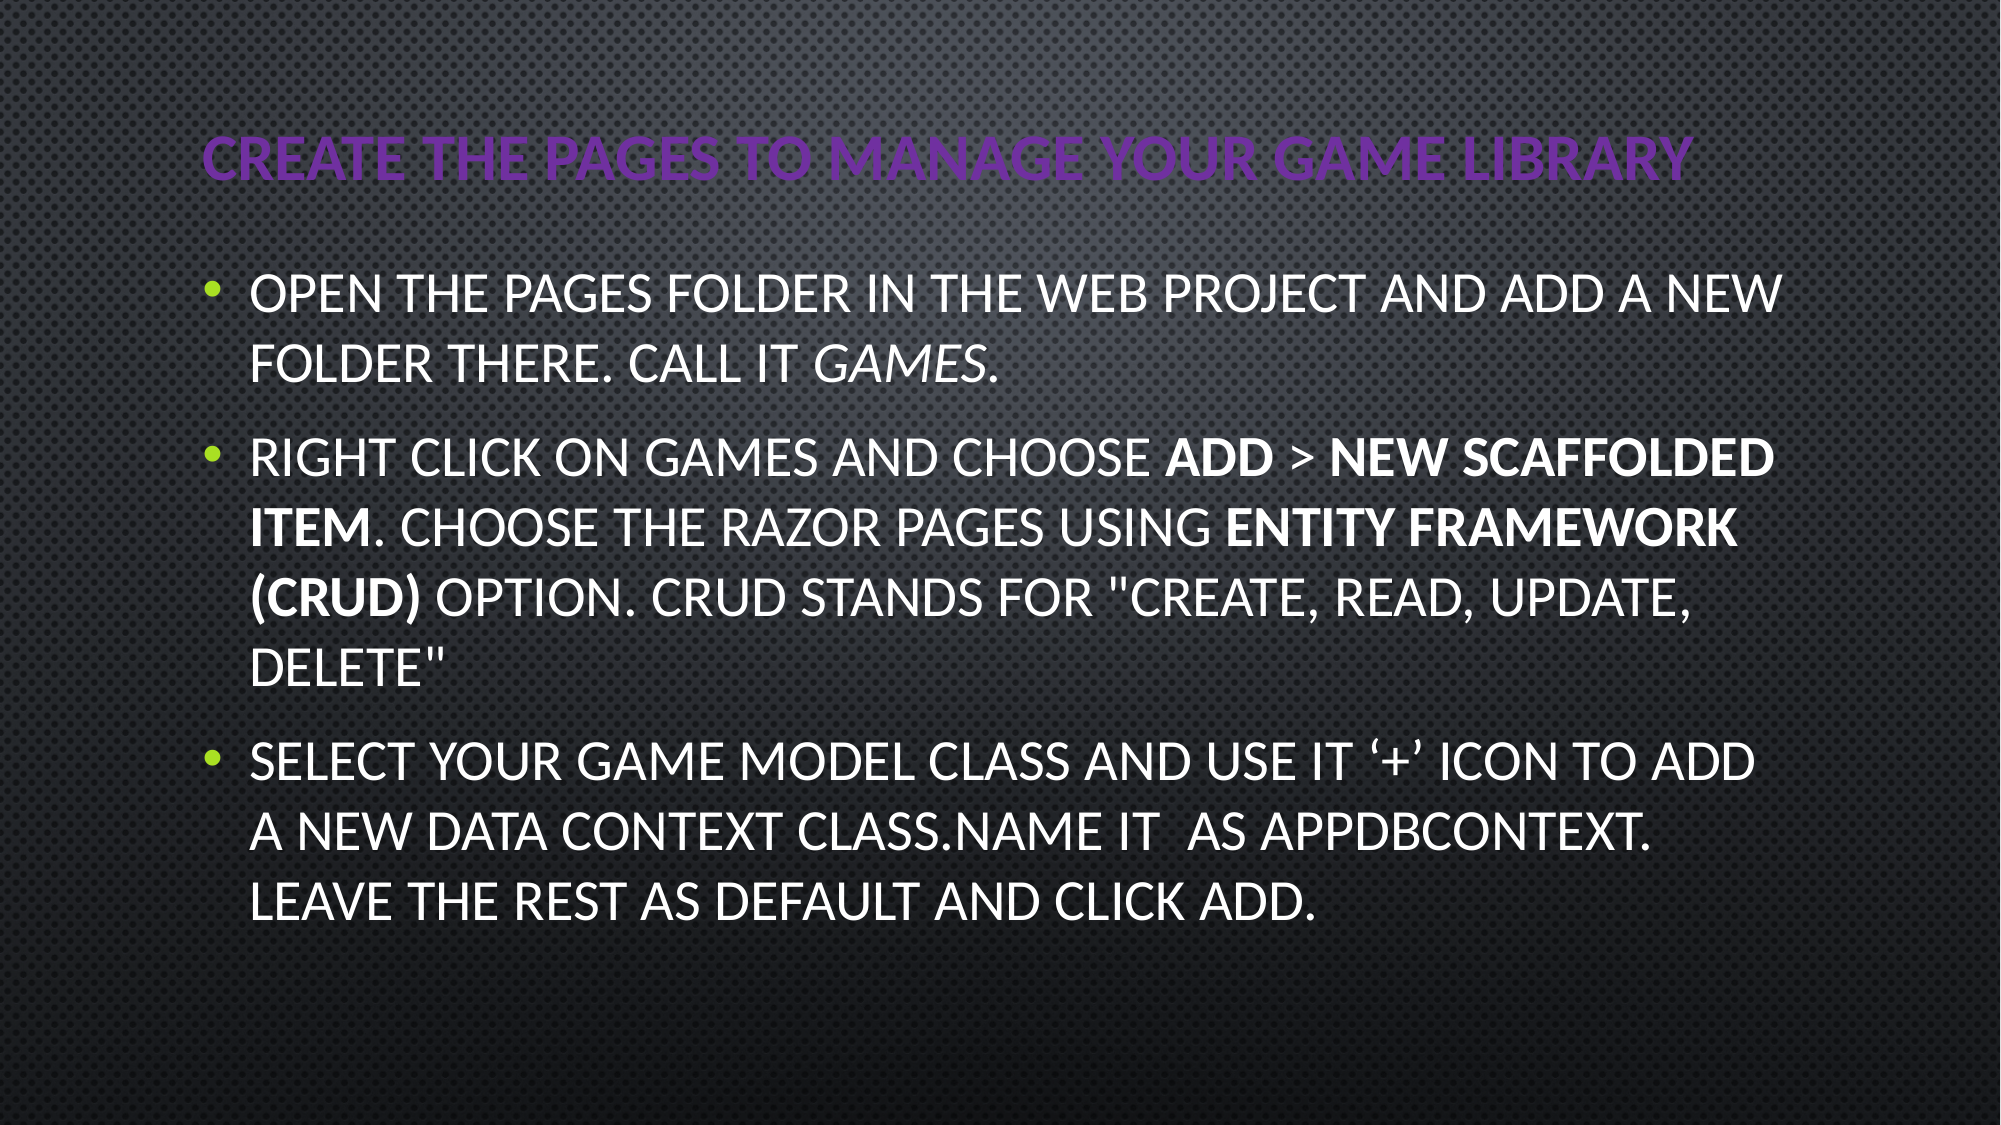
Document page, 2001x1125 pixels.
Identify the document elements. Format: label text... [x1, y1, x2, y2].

title Create the pages to manage your game library [187, 99, 1813, 289]
list Open the Pages folder in the web project and add a new folder there. Call it Games. right click on Games and choose Add > New Scaffolded Item. Choose the Razor Pages using Entity Framework (CRUD) option. CRUD stands for "Create, Read, Update, Delete" Select your game model class and use it ‘+’ icon to add a new data context class.name it as AppDbContext. Leave the rest as default and click add. [187, 306, 1813, 950]
